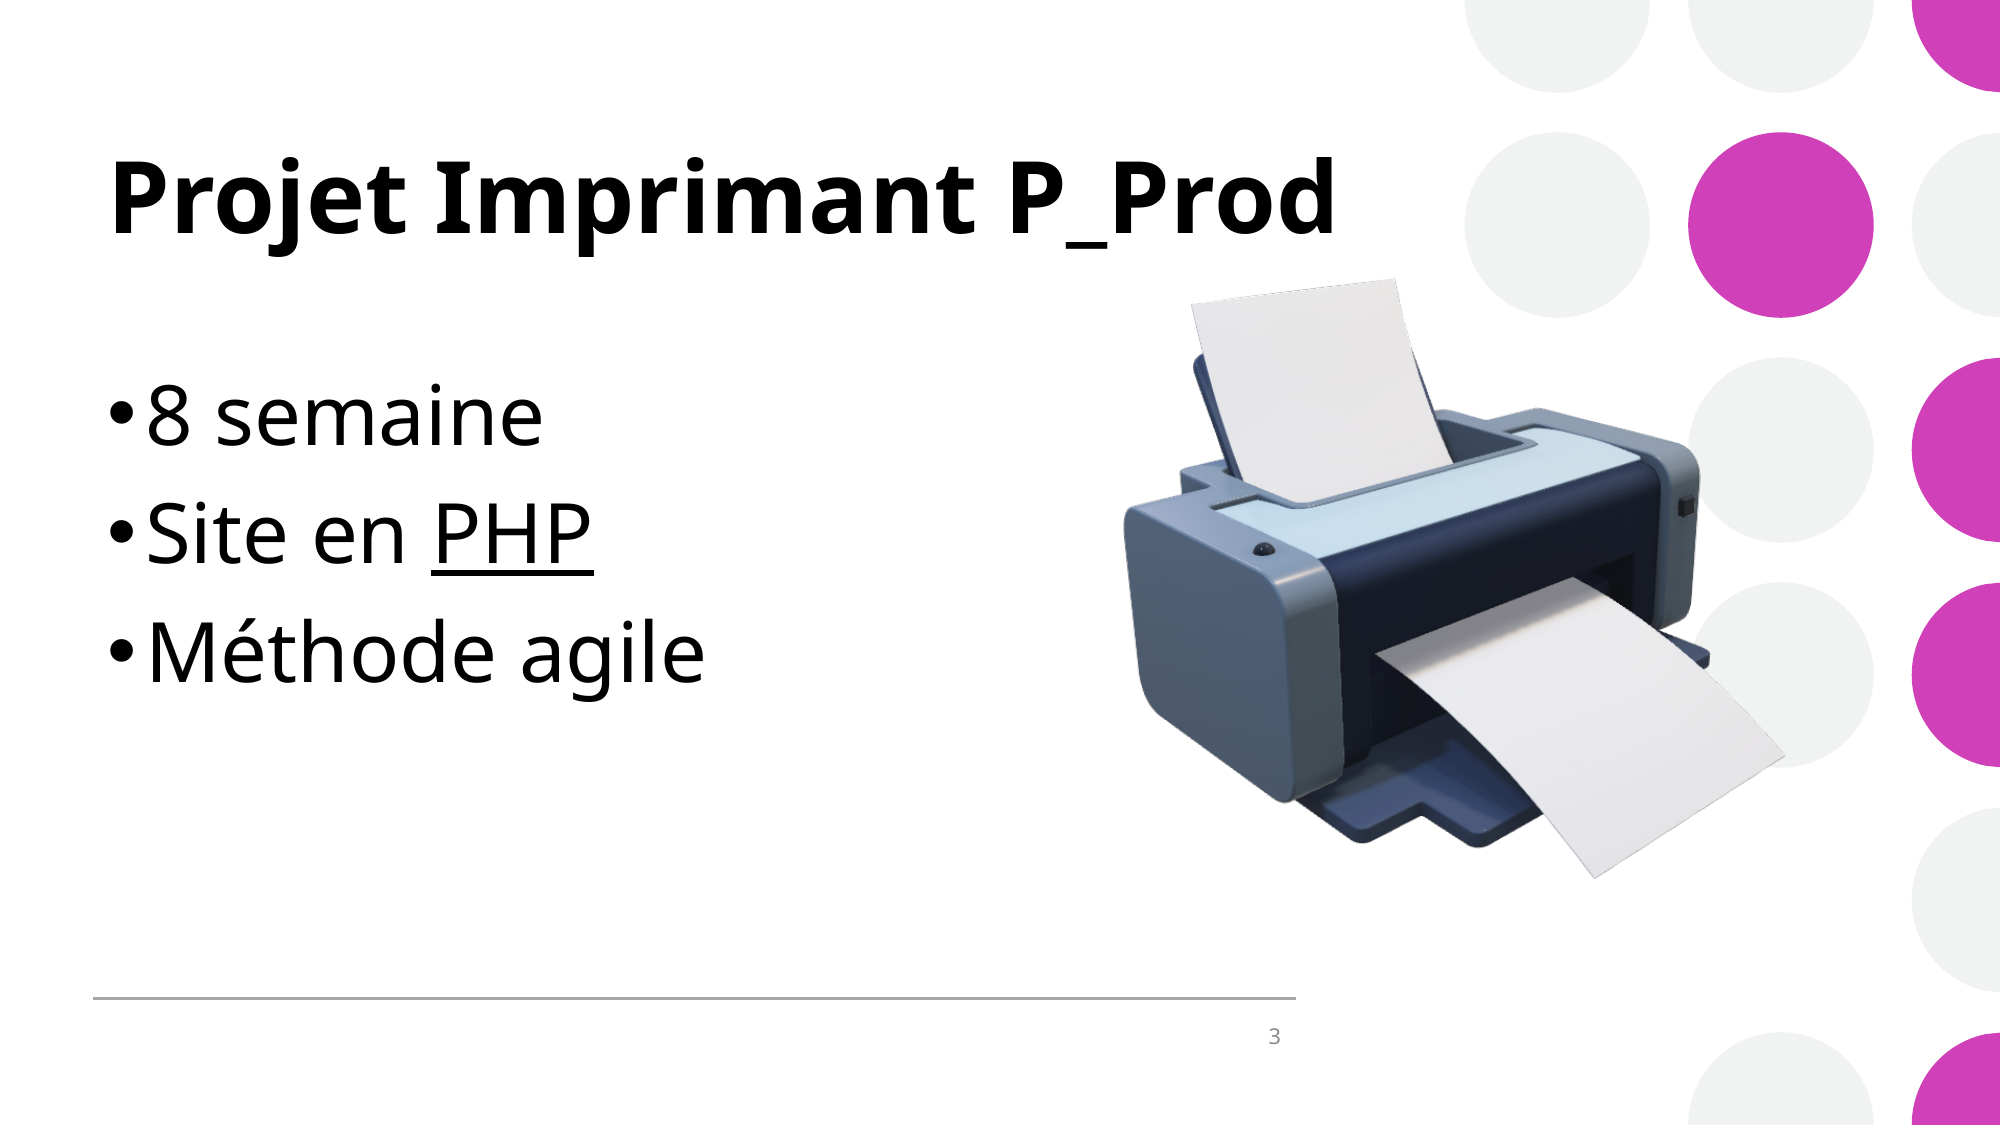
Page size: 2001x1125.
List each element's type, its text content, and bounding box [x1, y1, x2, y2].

title Projet Imprimant P_Prod [92, 126, 1386, 267]
picture [1117, 161, 1834, 885]
slide_number 3 [1162, 1007, 1297, 1068]
list 8 semaine Site en PHP Méthode agile [92, 354, 1297, 946]
